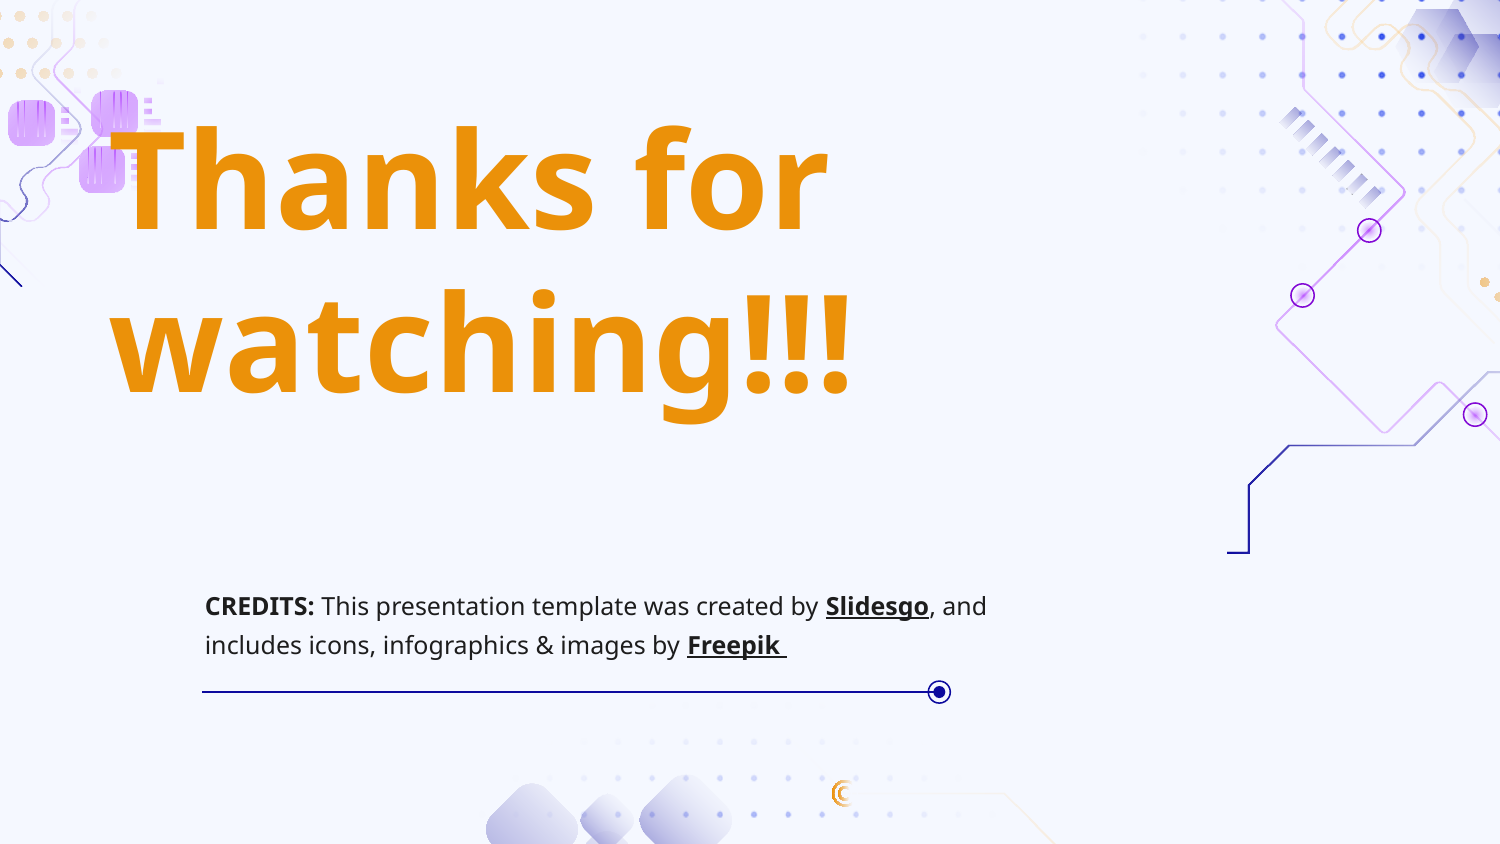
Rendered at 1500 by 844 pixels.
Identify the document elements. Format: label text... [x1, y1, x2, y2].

picture [835, 783, 856, 804]
picture [436, 701, 1019, 844]
title Thanks for watching!!! [93, 79, 1105, 528]
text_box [1110, 0, 1500, 710]
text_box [202, 680, 951, 704]
